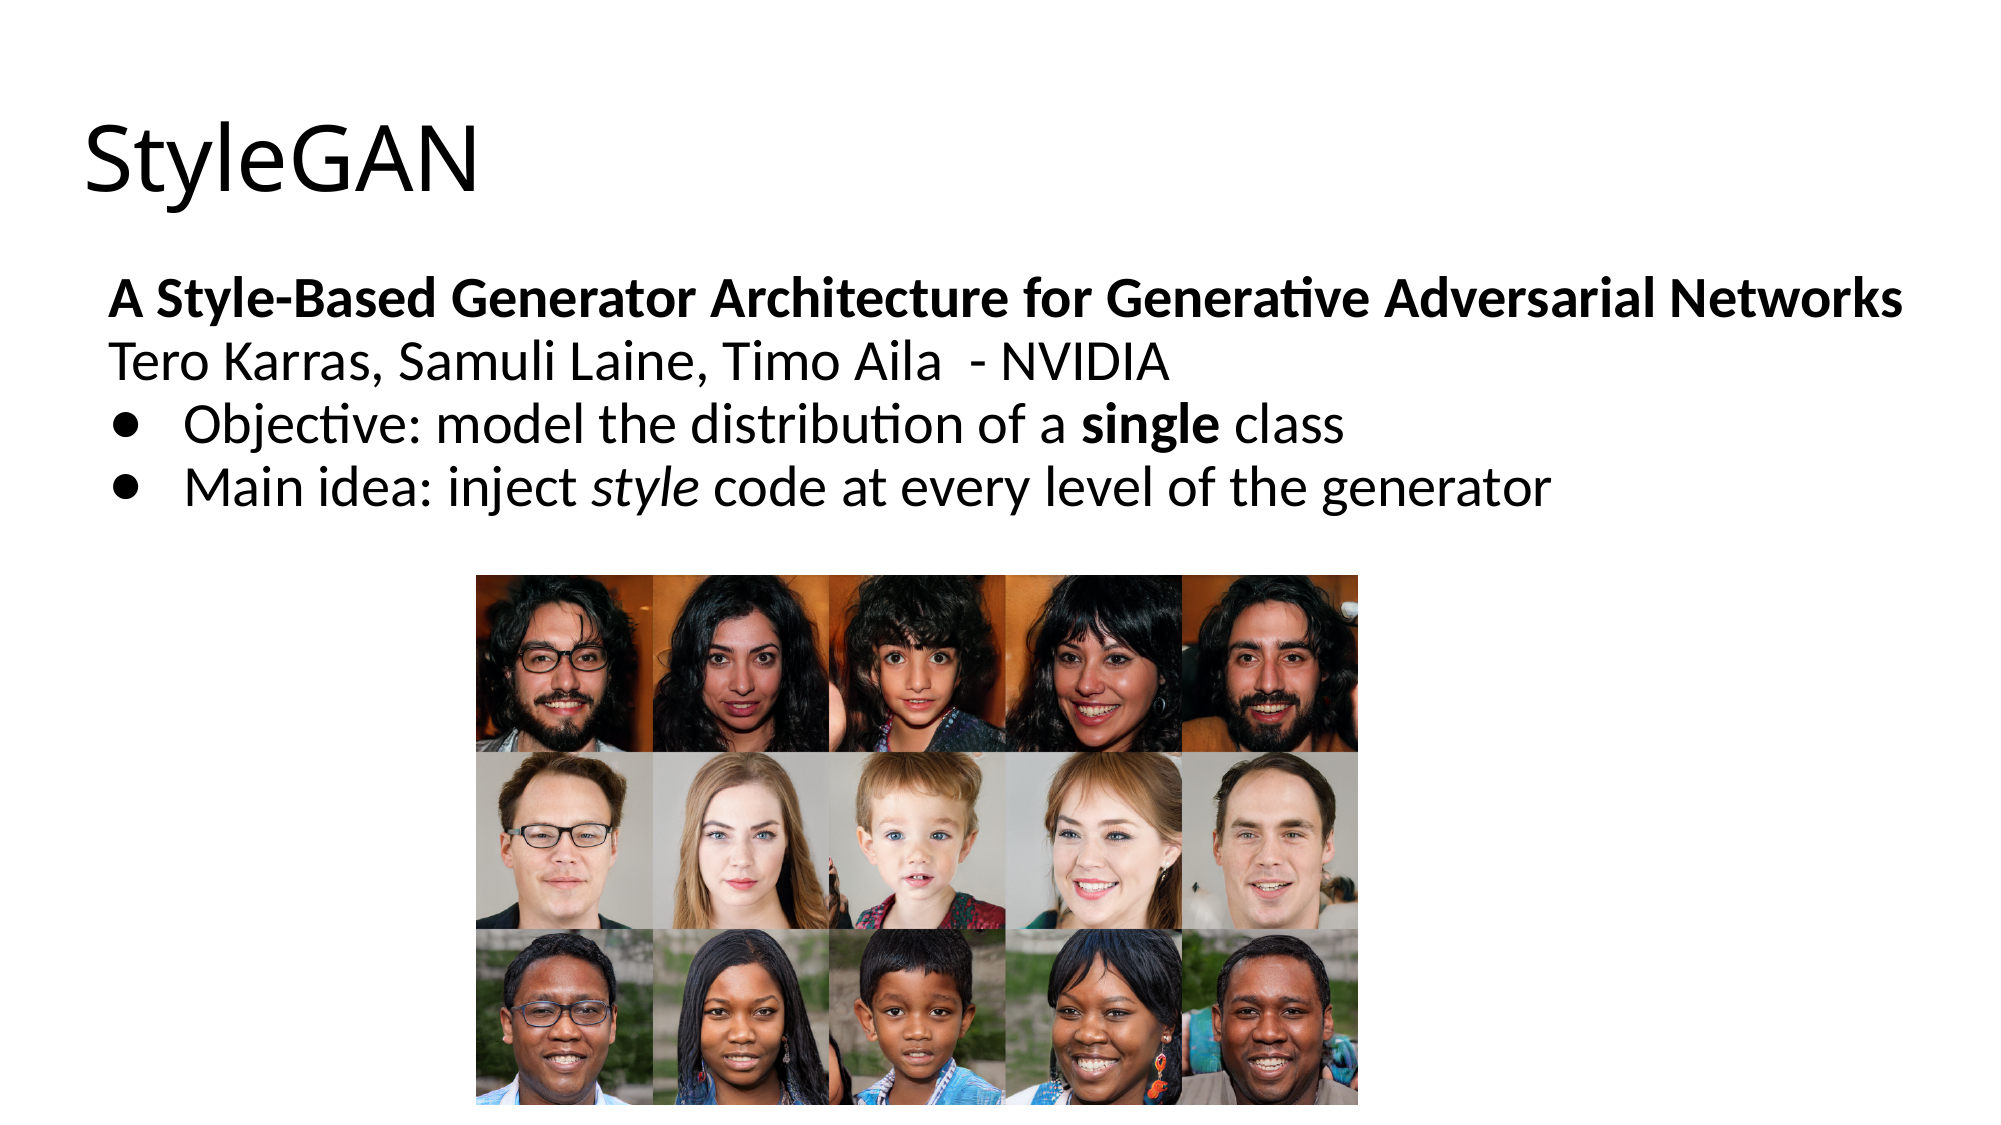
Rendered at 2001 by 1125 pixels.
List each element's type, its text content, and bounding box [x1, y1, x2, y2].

picture [475, 575, 1358, 1105]
list A Style-Based Generator Architecture for Generative Adversarial Networks Tero Karras, Samuli Laine, Timo Aila - NVIDIA Objective: model the distribution of a single class Main idea: inject style code at every level of the generator [68, 252, 1932, 1000]
title StyleGAN [68, 97, 1932, 223]
